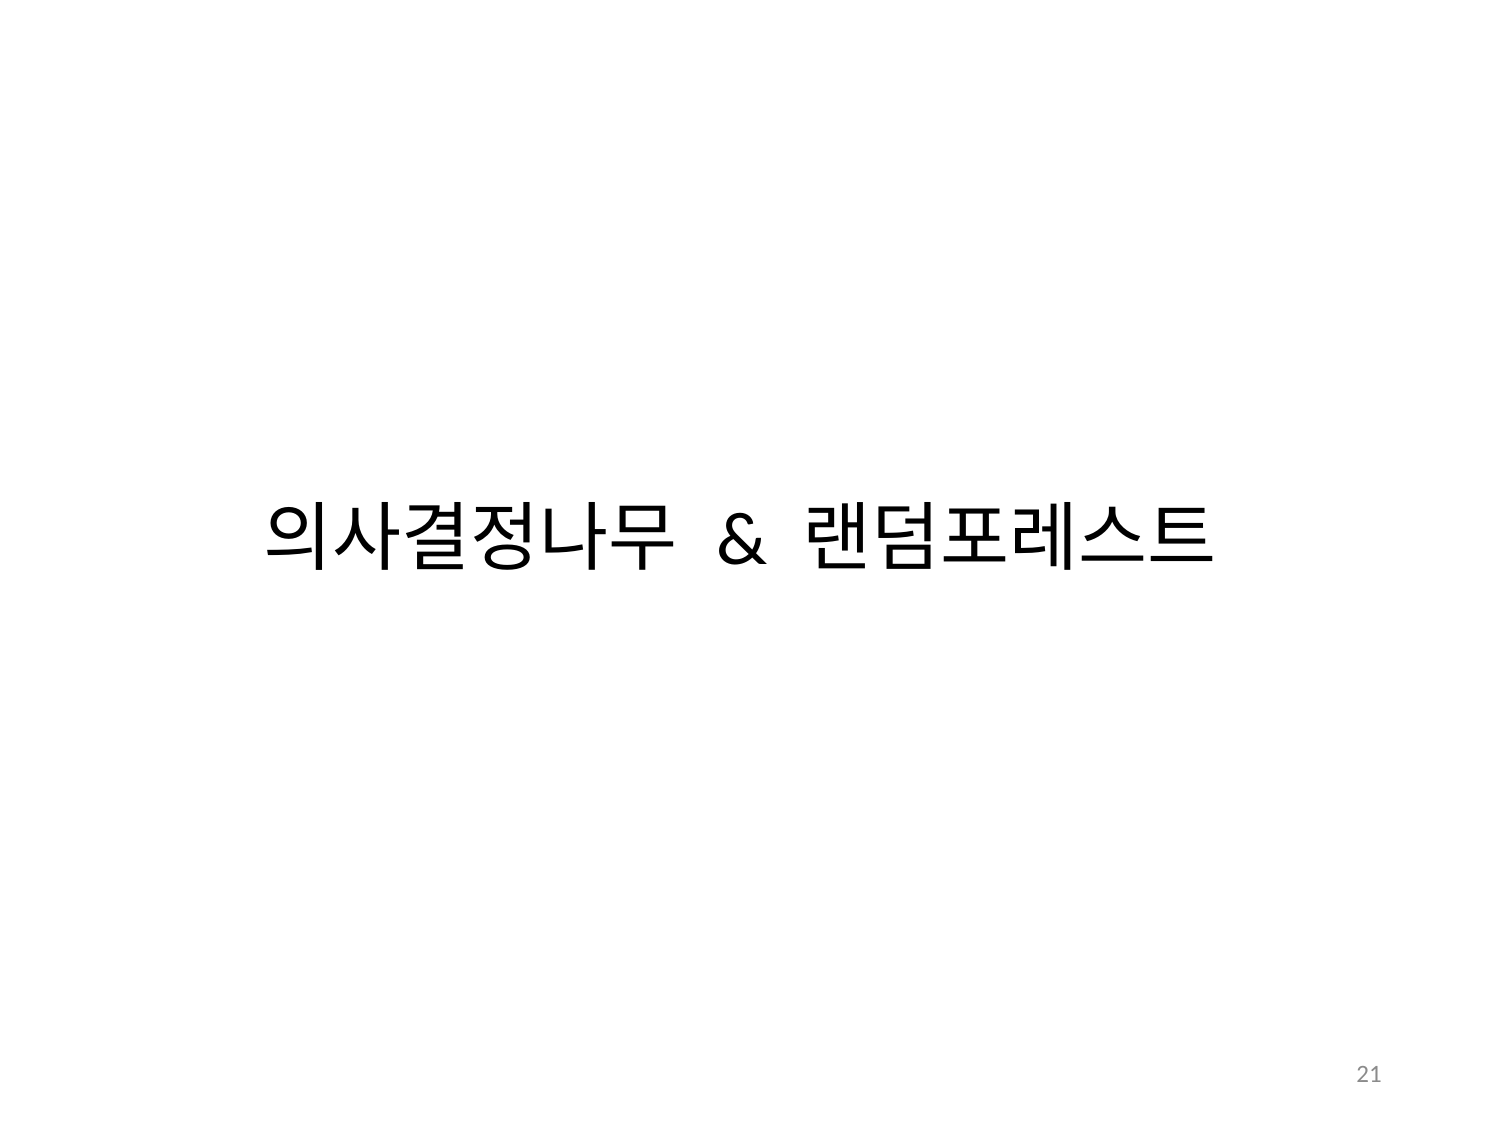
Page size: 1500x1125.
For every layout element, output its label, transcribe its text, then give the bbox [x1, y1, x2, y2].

text_box 의사결정나무 & 랜덤포레스트 [190, 482, 1291, 588]
slide_number 21 [1059, 1042, 1397, 1103]
